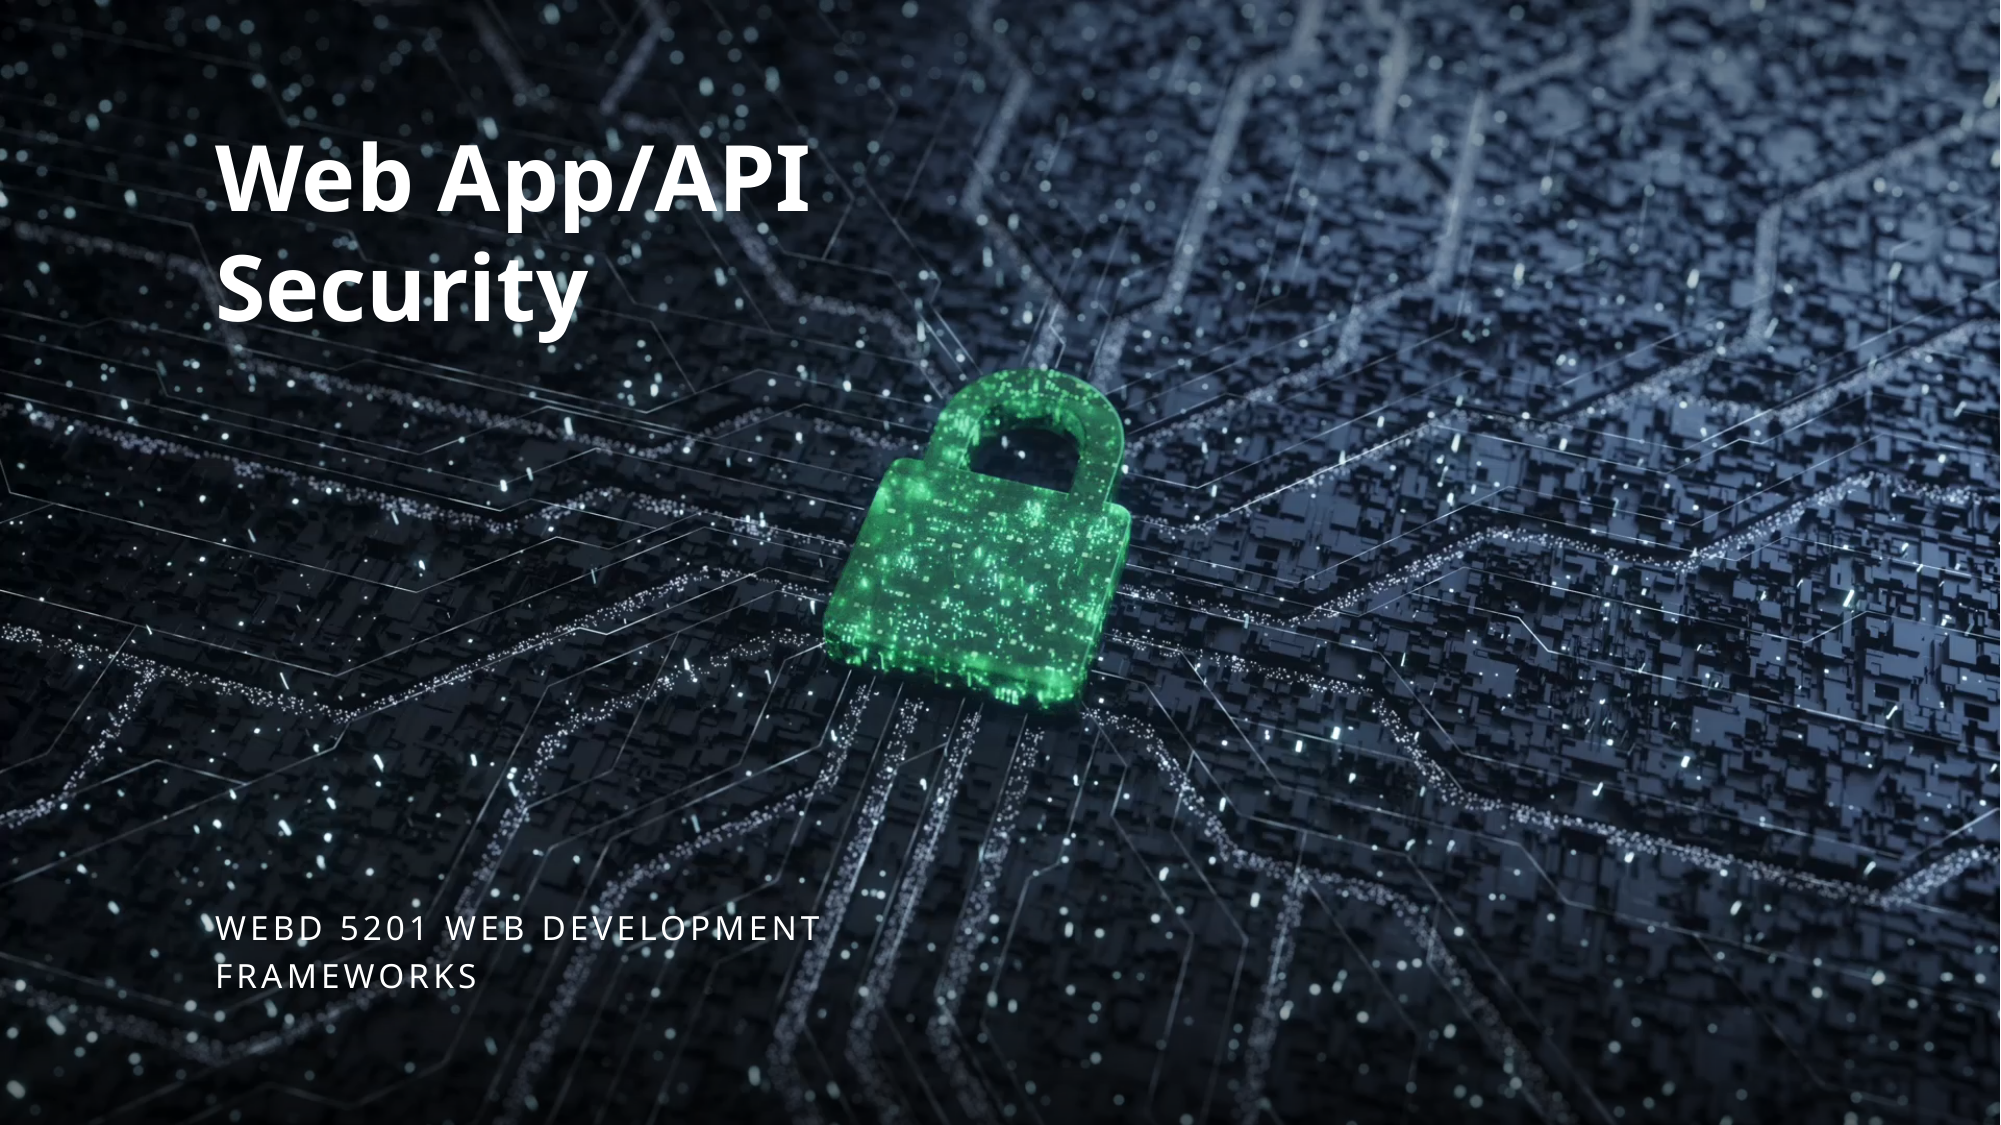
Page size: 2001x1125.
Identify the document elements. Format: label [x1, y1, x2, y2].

text_box [0, 0, 2000, 1125]
